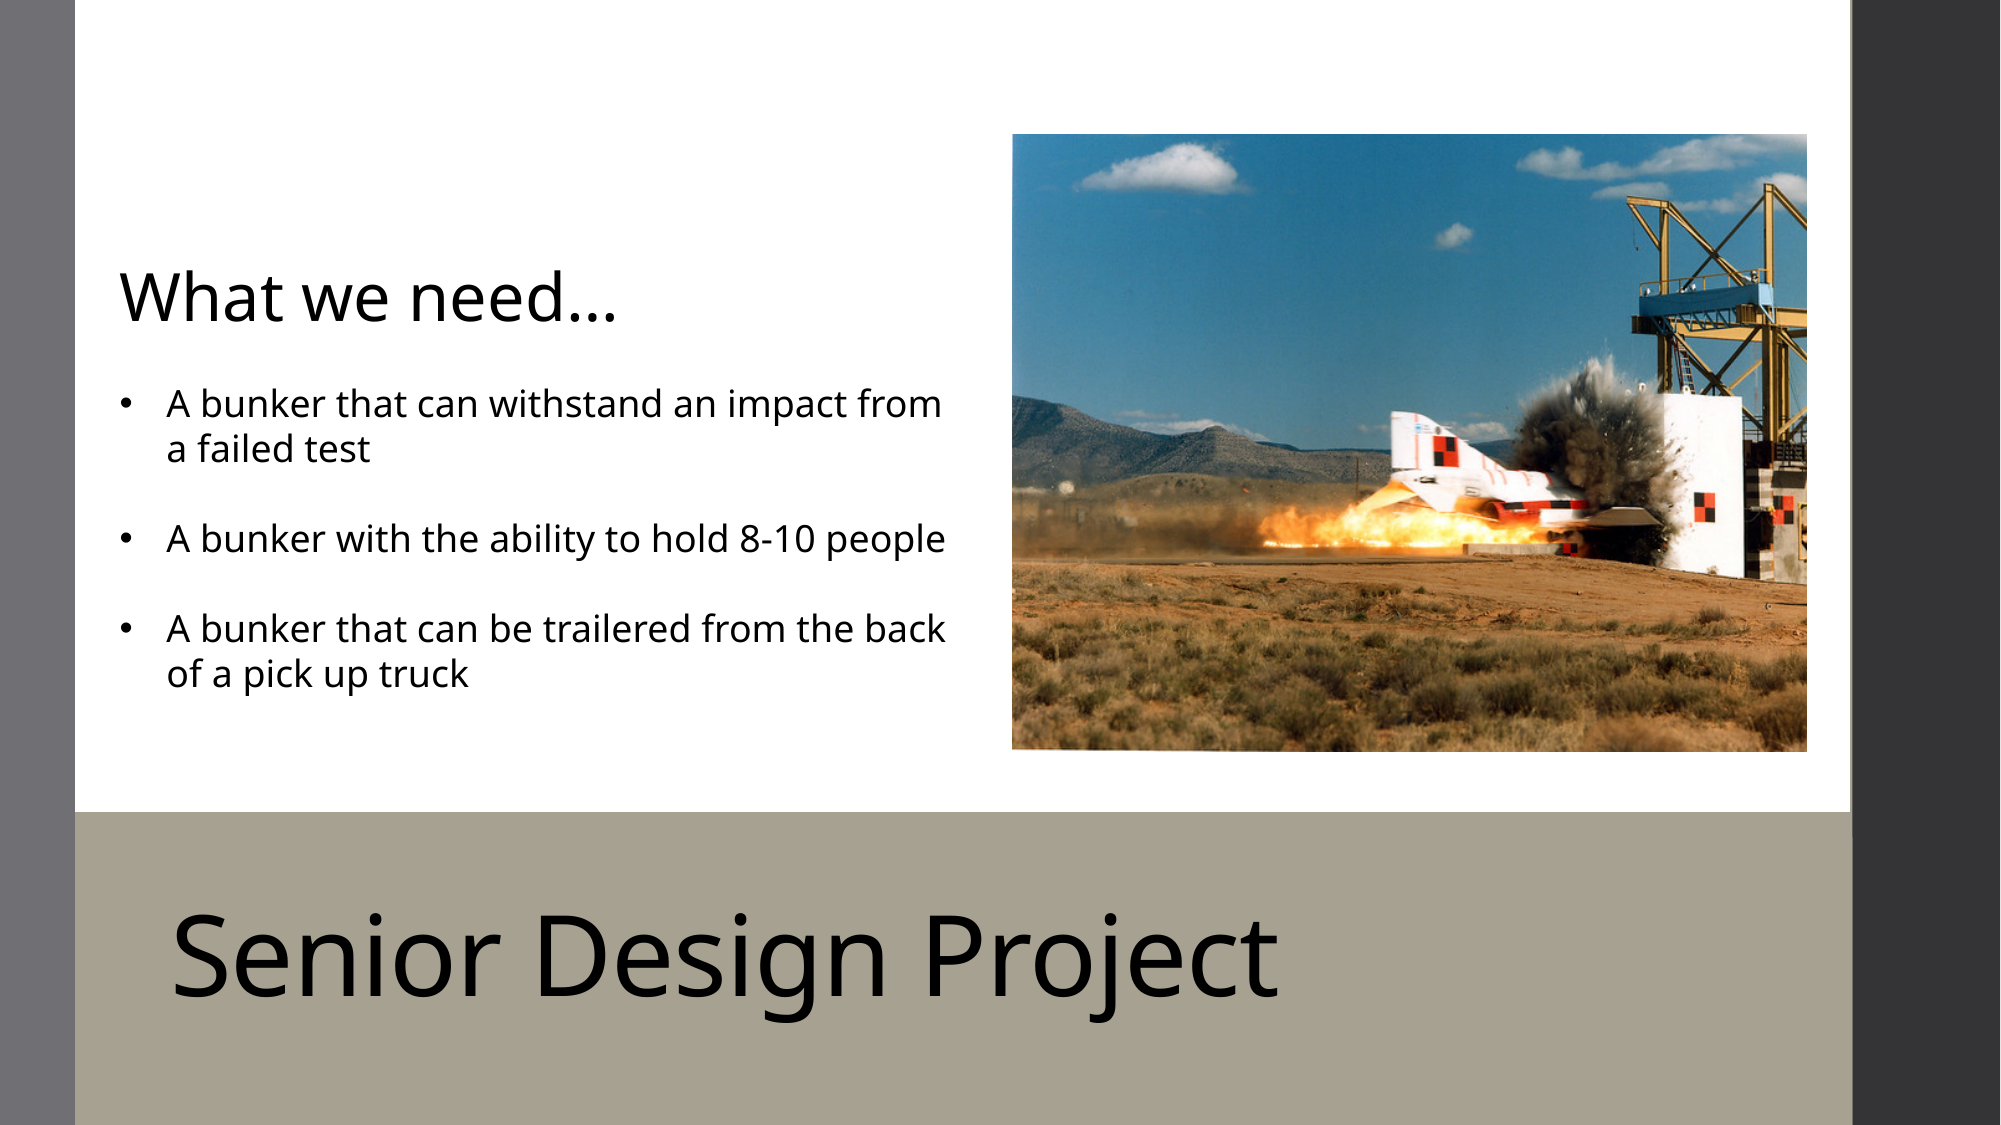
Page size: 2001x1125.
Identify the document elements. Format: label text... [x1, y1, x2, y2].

picture [1012, 134, 1807, 752]
text_box A bunker that can withstand an impact from a failed test A bunker with the ability to hold 8-10 people A bunker that can be trailered from the back of a pick up truck [104, 372, 964, 748]
text_box [0, 0, 76, 1125]
text_box [74, 836, 1854, 1125]
title Senior Design Project [154, 849, 1821, 1027]
text_box What we need… [104, 247, 964, 342]
text_box [74, 0, 1851, 813]
